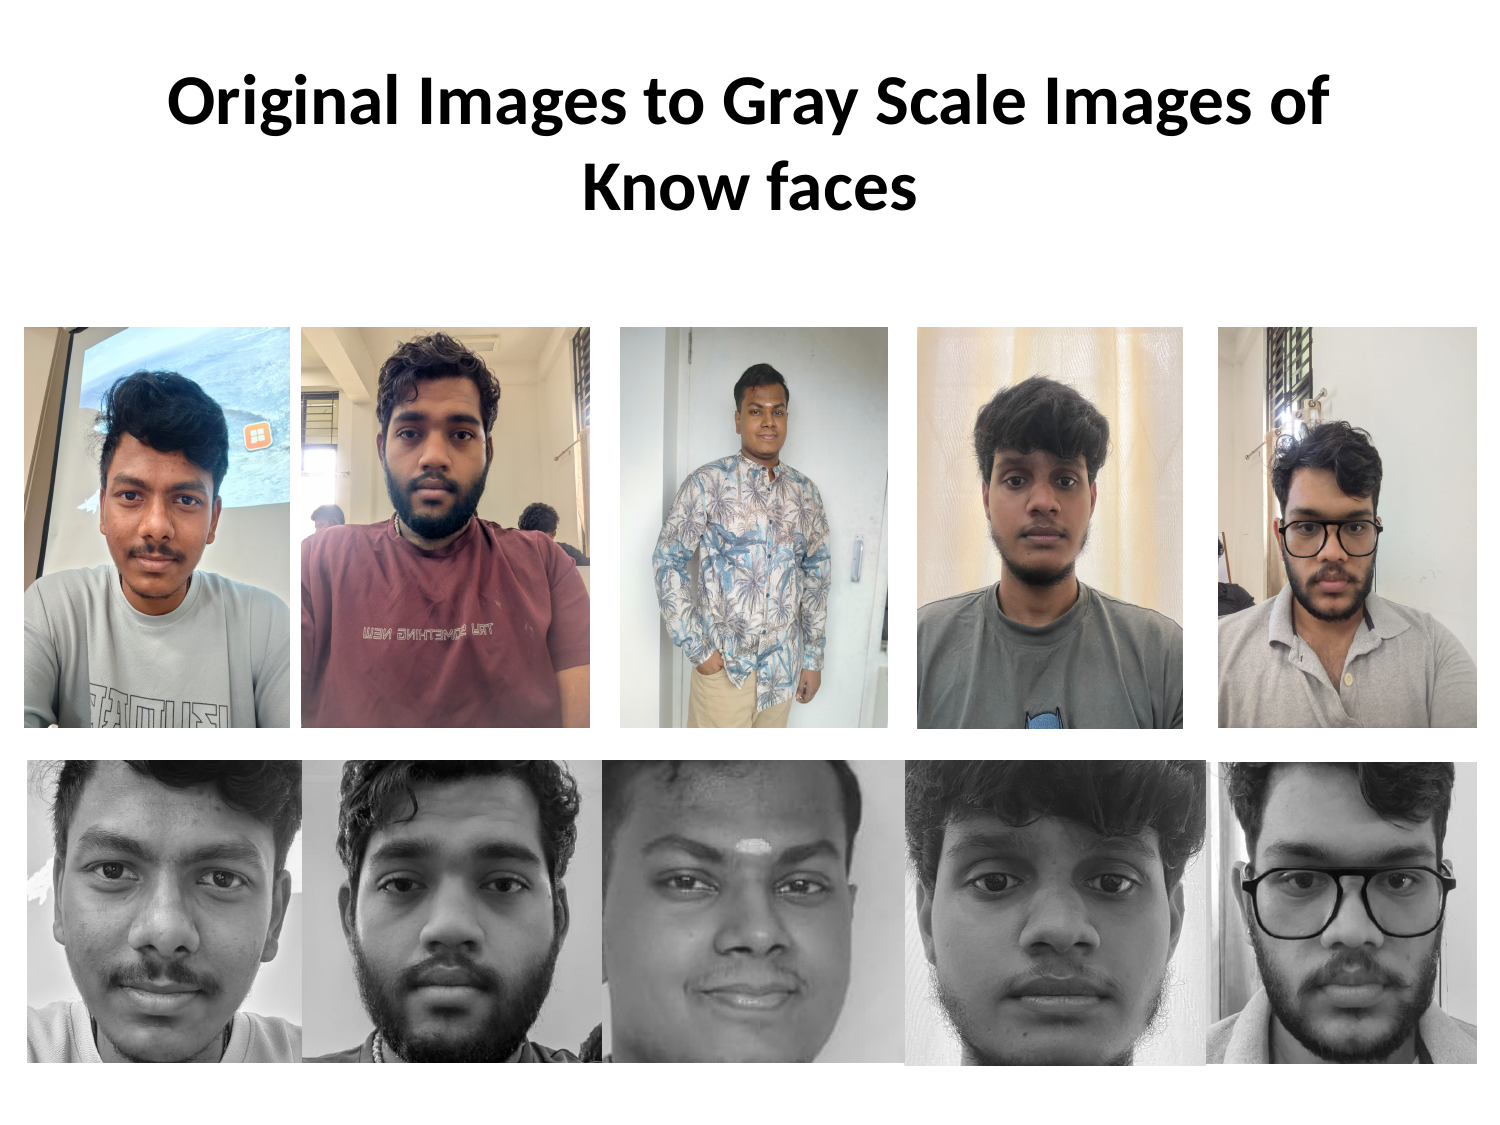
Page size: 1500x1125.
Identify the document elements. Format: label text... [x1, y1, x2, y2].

picture [26, 760, 1477, 1066]
picture [619, 327, 888, 728]
title Original Images to Gray Scale Images of Know faces [75, 45, 1425, 233]
picture [301, 327, 591, 728]
picture [24, 327, 290, 728]
picture [916, 327, 1183, 729]
picture [1217, 327, 1477, 728]
